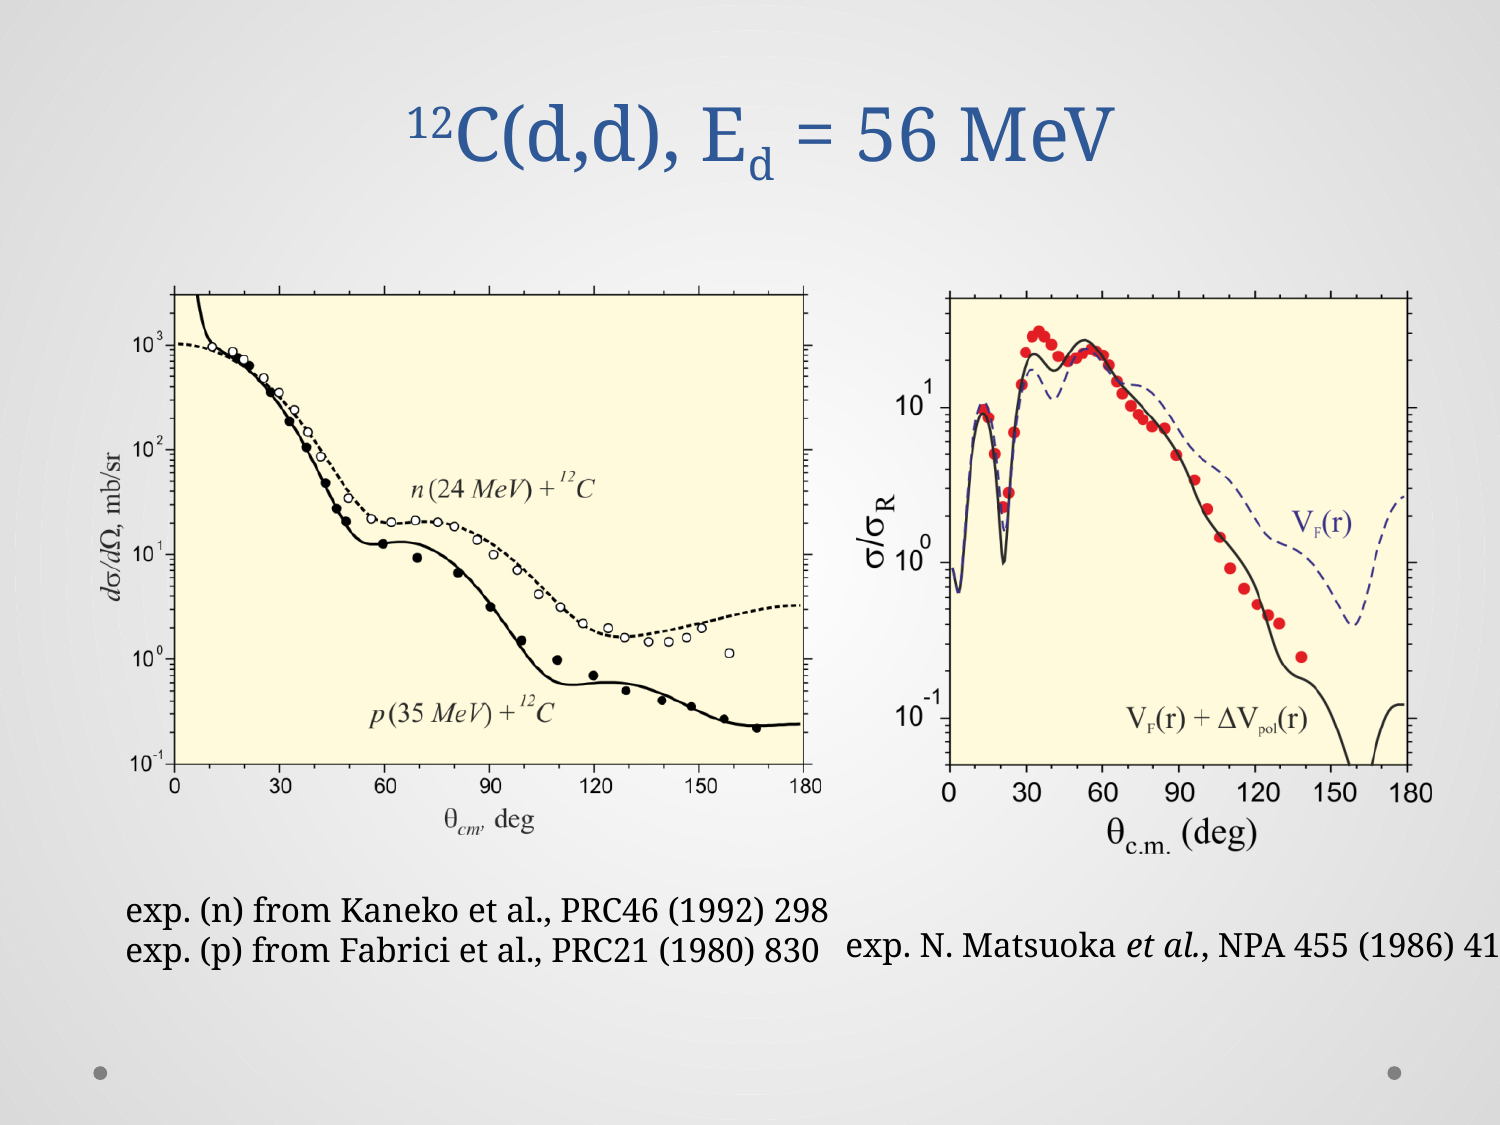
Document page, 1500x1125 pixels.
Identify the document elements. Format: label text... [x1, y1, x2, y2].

picture [855, 290, 1432, 855]
picture [100, 285, 822, 835]
title 12C(d,d), Ed = 56 MeV [86, 57, 1436, 197]
text_box exp. (n) from Kaneko et al., PRC46 (1992) 298 exp. (p) from Fabrici et al., PRC21 (1980) 830 [110, 881, 845, 976]
text_box exp. N. Matsuoka et al., NPA 455 (1986) 413 [830, 916, 1500, 972]
